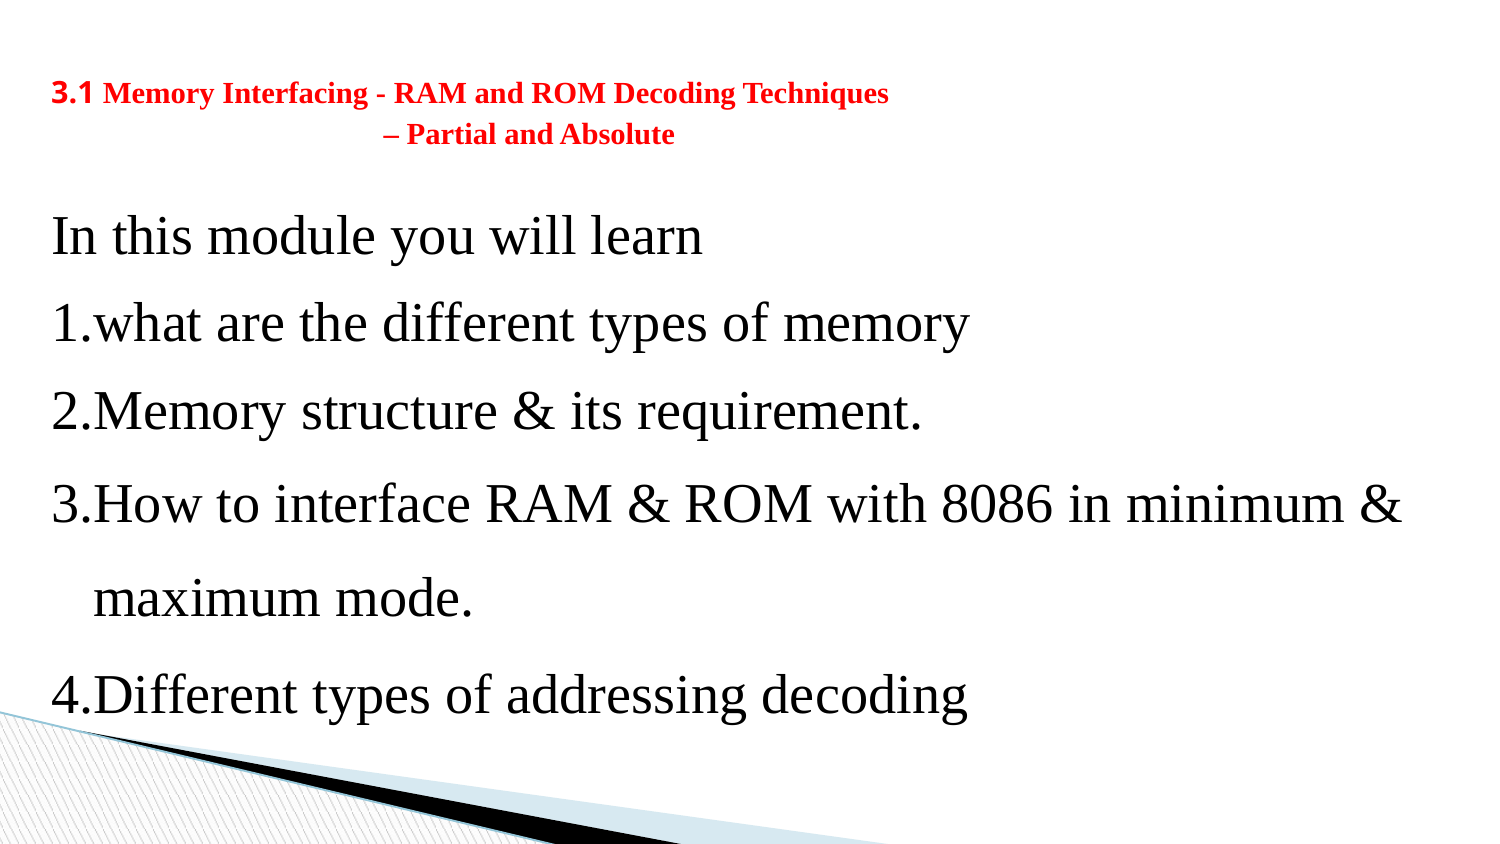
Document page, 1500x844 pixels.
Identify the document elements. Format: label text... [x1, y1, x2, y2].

title 3.1 Memory Interfacing - RAM and ROM Decoding Techniques – Partial and Absolute [51, 49, 1449, 167]
list In this module you will learn 1.what are the different types of memory 2.Memory structure & its requirement. 3.How to interface RAM & ROM with 8086 in minimum & maximum mode. 4.Different types of addressing decoding. [51, 189, 1449, 750]
